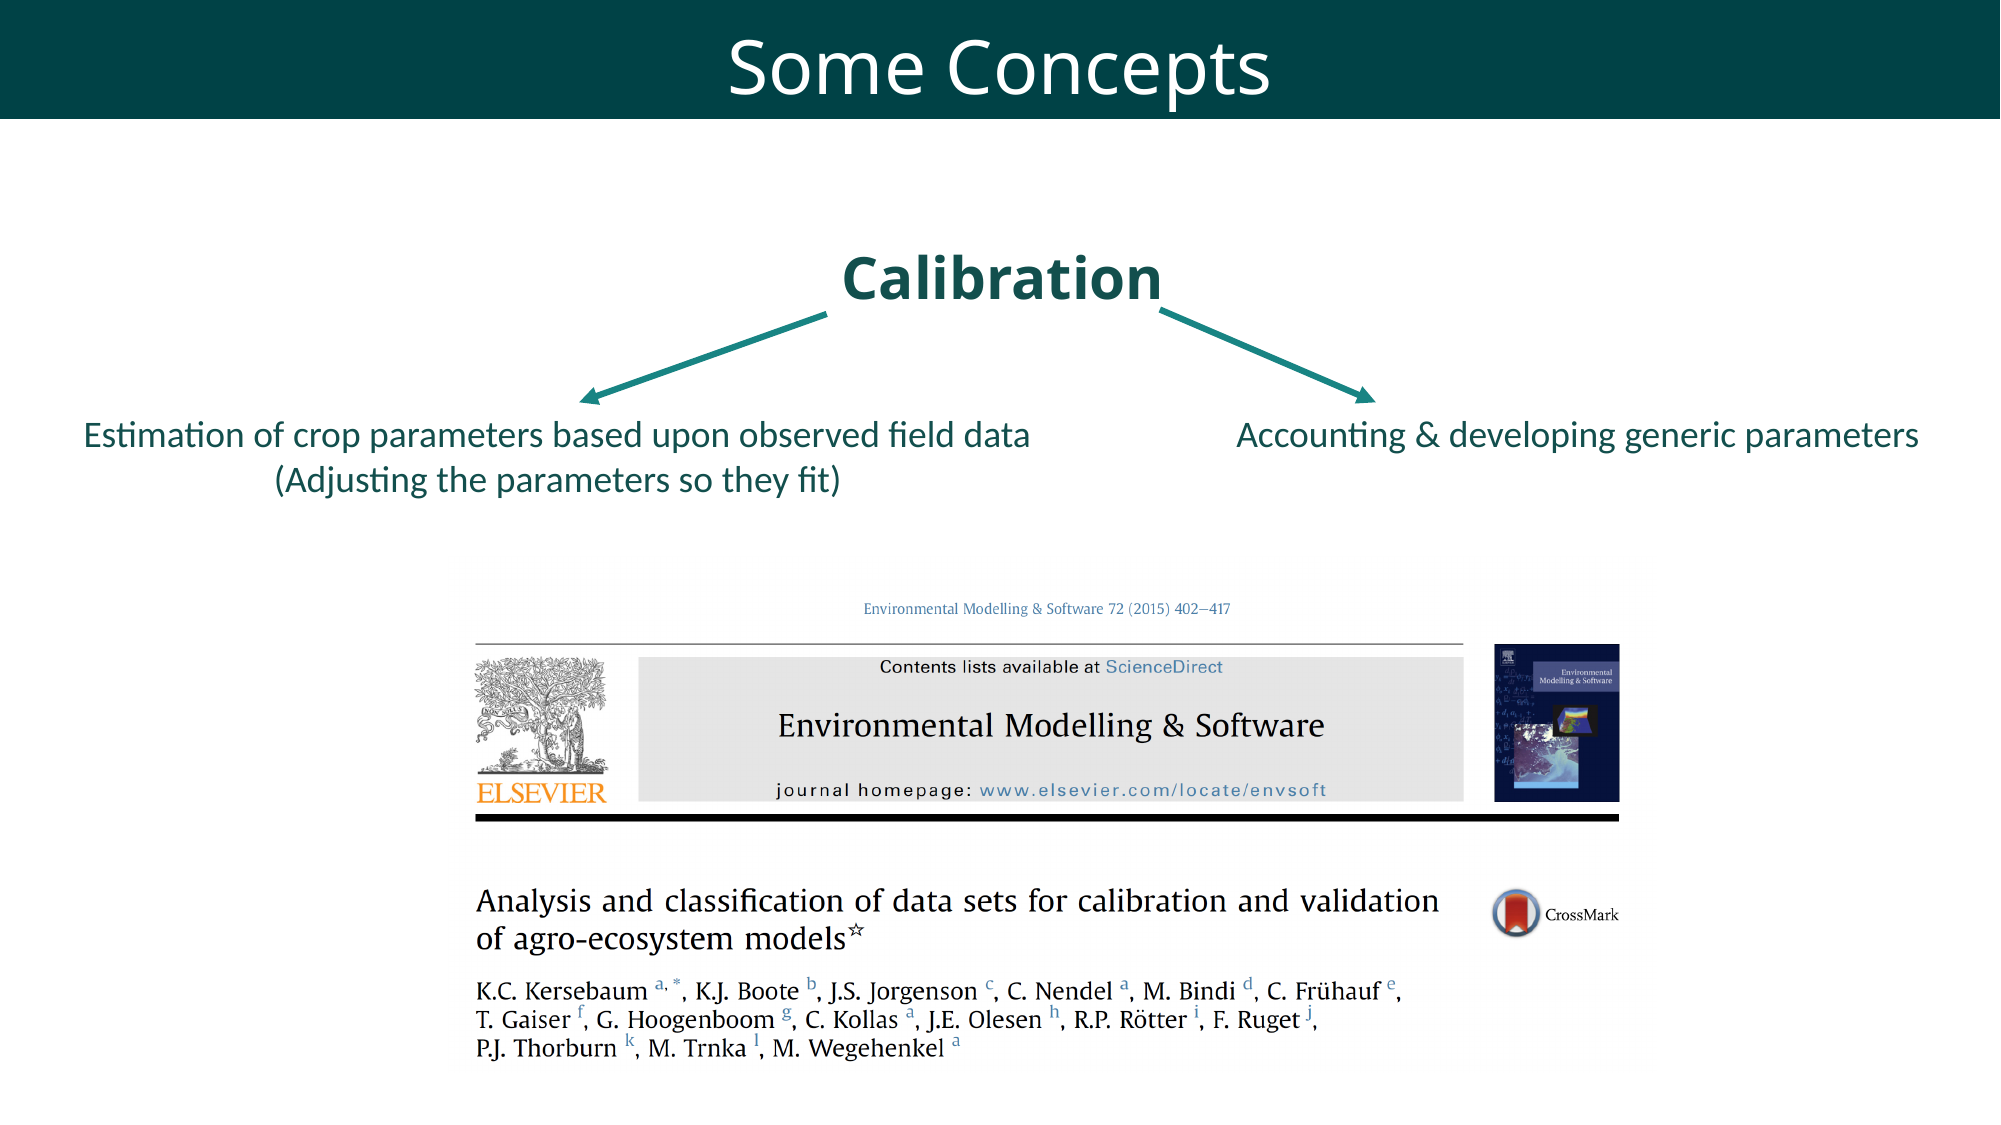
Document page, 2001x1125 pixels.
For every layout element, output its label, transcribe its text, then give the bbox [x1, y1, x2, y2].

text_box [1159, 309, 1376, 403]
list Calibration [5, 241, 2000, 323]
title Some Concepts [137, 22, 1863, 98]
text_box Estimation of crop parameters based upon observed field data (Adjusting the parameters so they fit) [68, 402, 1047, 597]
picture [448, 556, 1657, 1073]
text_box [579, 313, 827, 403]
text_box Accounting & developing generic parameters [1221, 402, 1936, 462]
